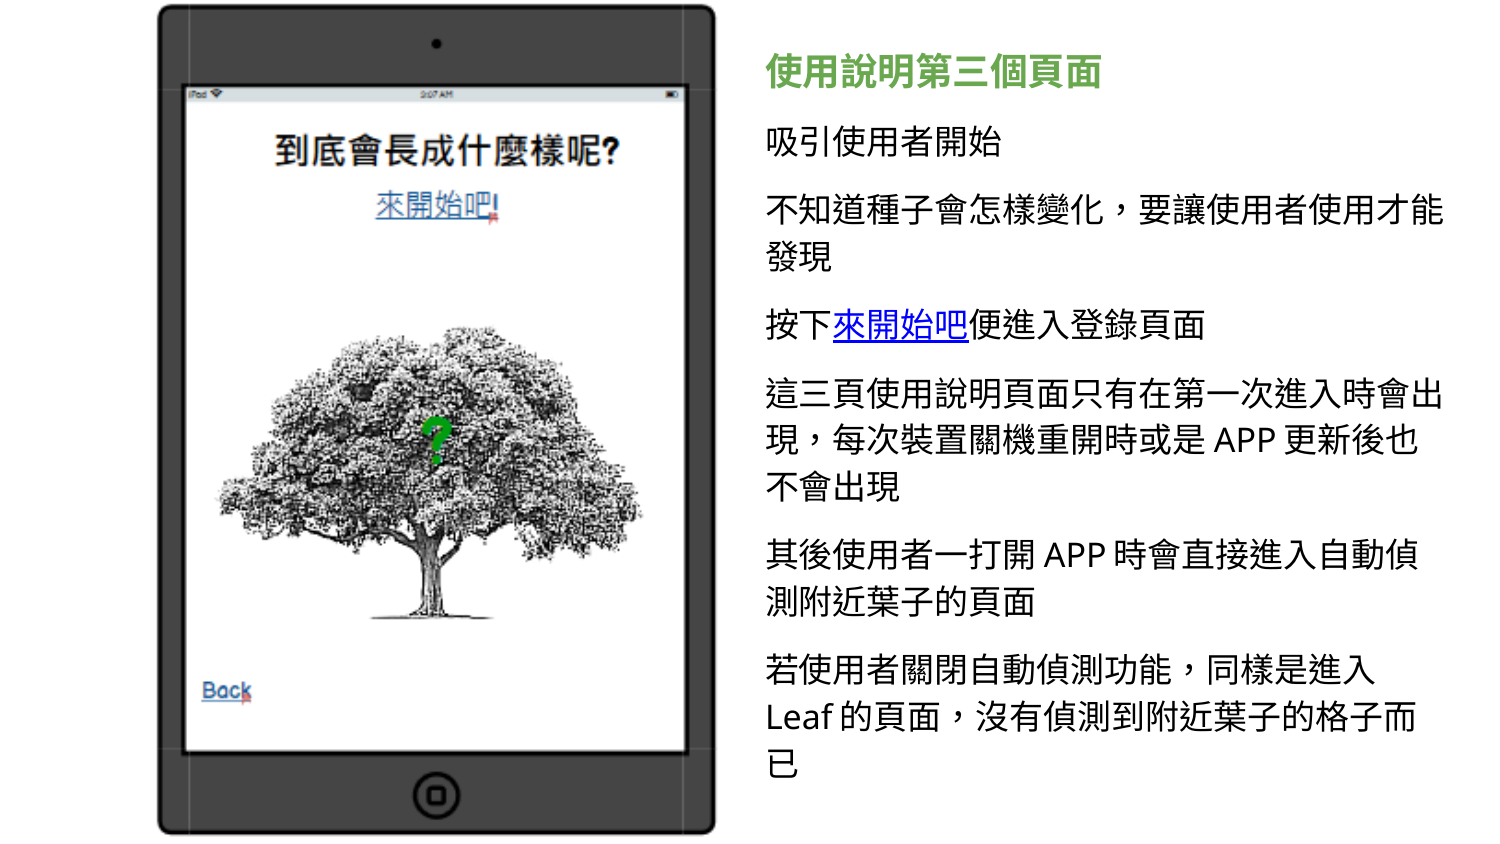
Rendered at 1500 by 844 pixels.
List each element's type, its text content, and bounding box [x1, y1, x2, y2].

list 使用說明第三個頁面 吸引使用者開始 不知道種子會怎樣變化，要讓使用者使用才能發現 按下來開始吧便進入登錄頁面 這三頁使用說明頁面只有在第一次進入時會出現，每次裝置關機重開時或是APP更新後也不會出現 其後使用者一打開APP時會直接進入自動偵測附近葉子的頁面 若使用者關閉自動偵測功能，同樣是進入Leaf的頁面，沒有偵測到附近葉子的格子而已 [750, 25, 1464, 800]
picture [152, 0, 723, 844]
